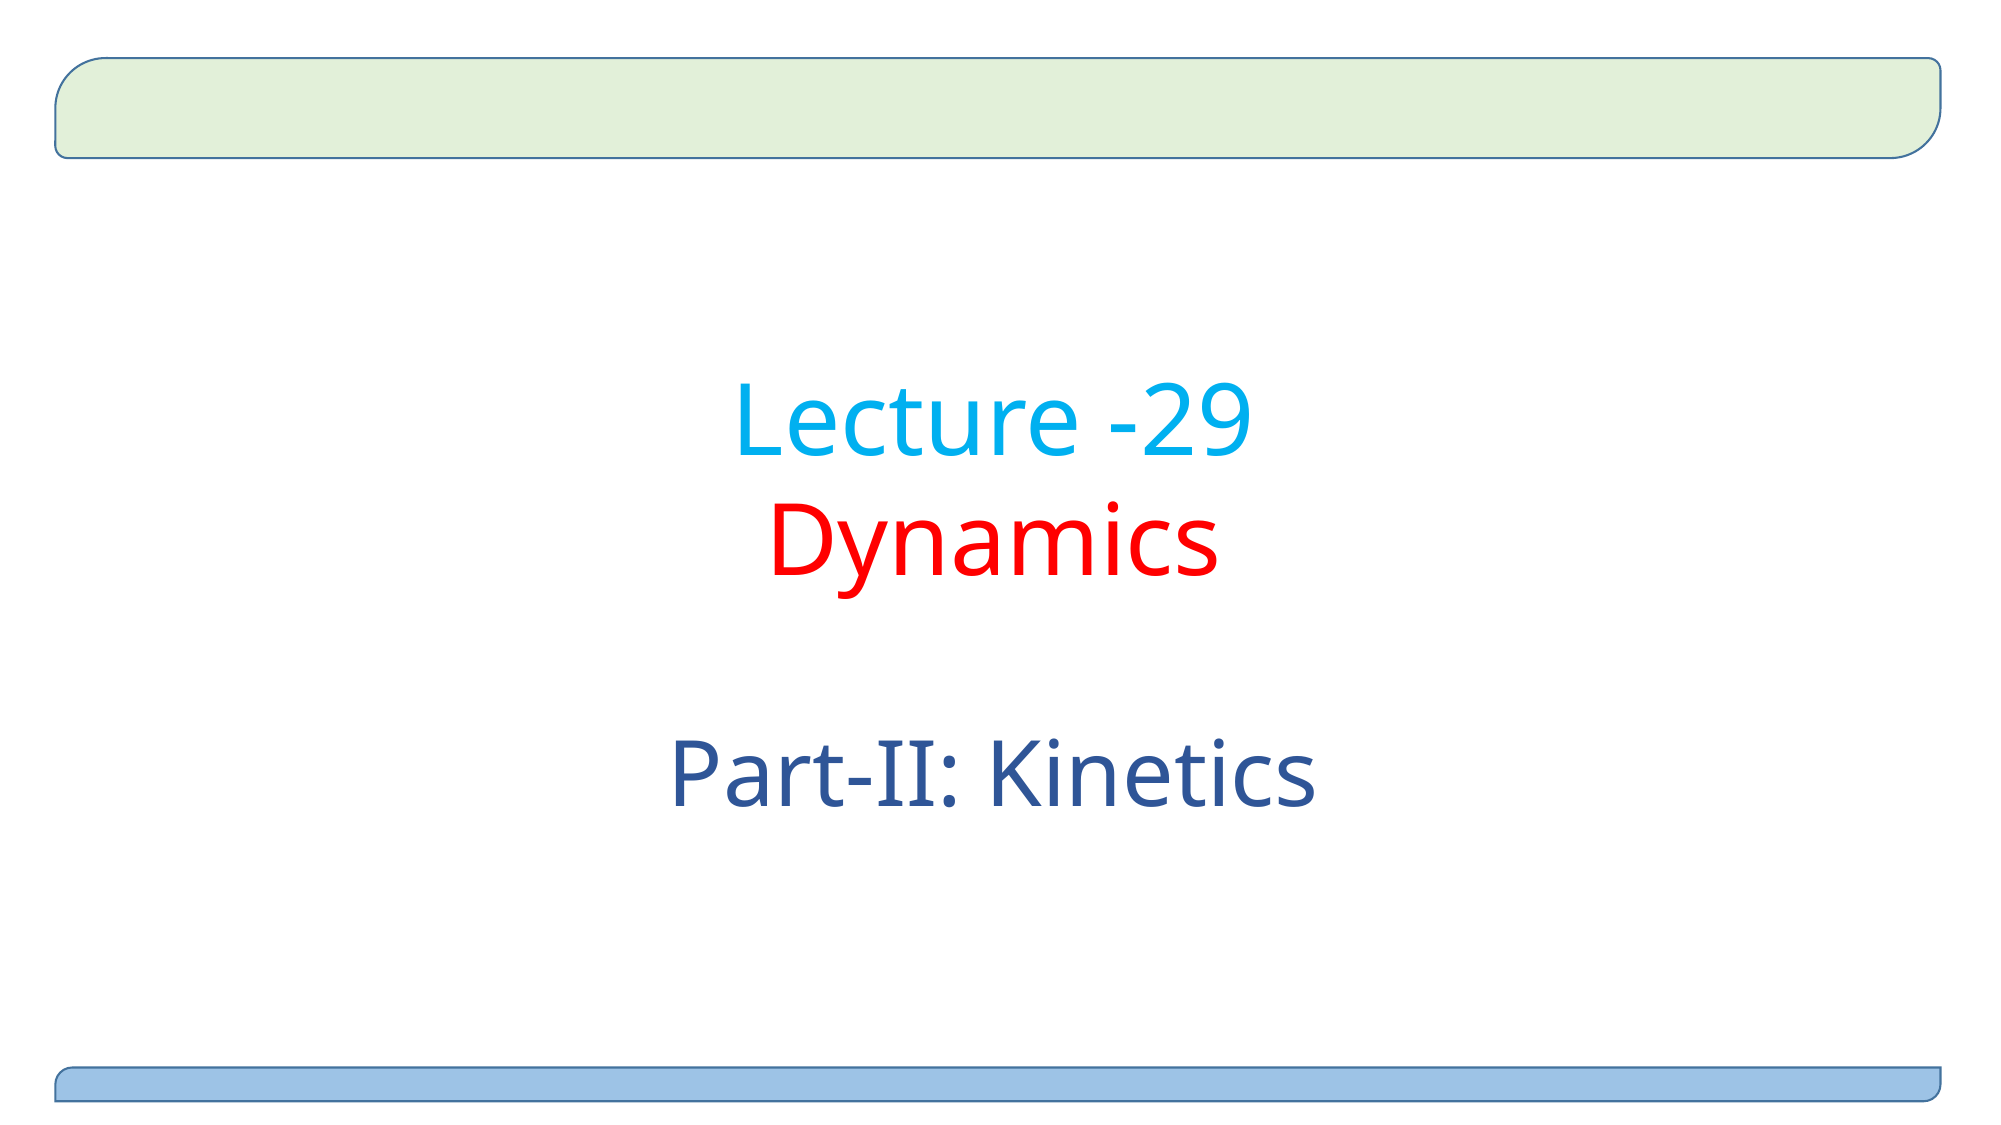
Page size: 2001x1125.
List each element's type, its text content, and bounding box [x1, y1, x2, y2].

text_box [54, 56, 1942, 160]
text_box [54, 1066, 1942, 1103]
text_box Lecture -29 Dynamics Part-II: Kinetics [97, 347, 1890, 833]
